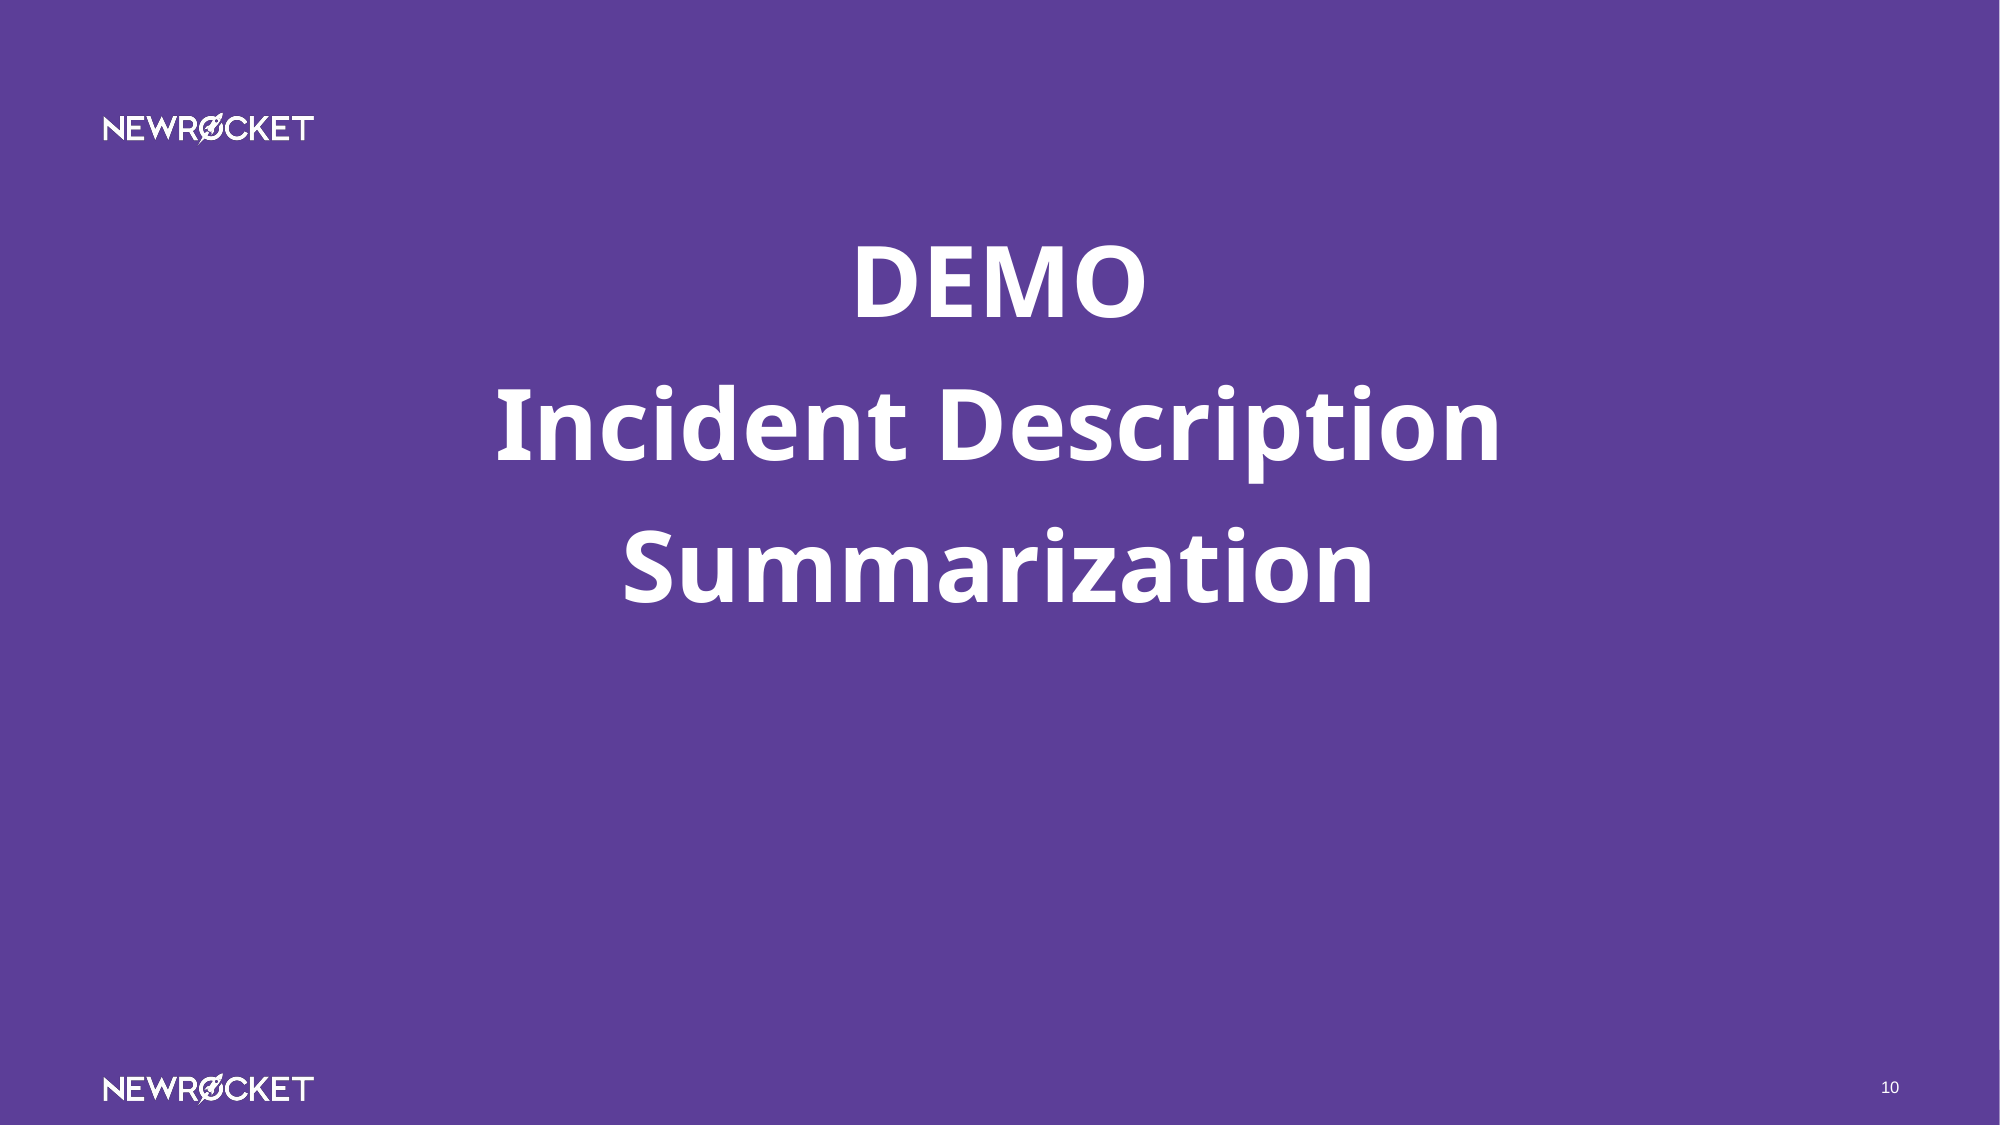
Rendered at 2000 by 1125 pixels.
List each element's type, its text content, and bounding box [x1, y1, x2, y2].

picture [79, 1052, 338, 1125]
picture [79, 91, 338, 165]
title DEMO Incident Description Summarization [174, 187, 1825, 638]
